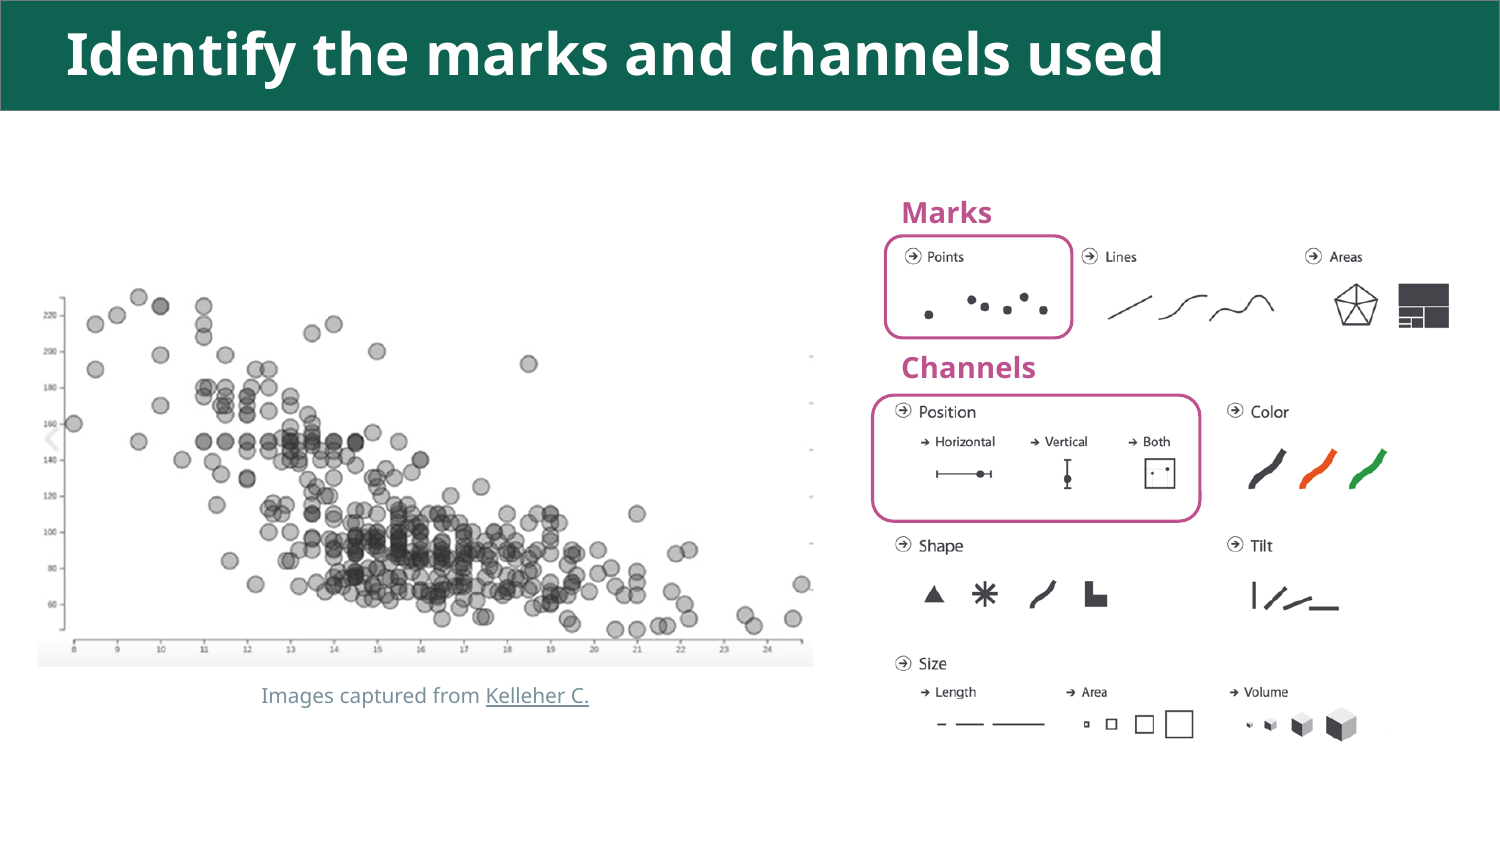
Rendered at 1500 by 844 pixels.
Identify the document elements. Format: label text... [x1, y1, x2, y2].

text_box [872, 400, 880, 517]
text_box Channels [886, 342, 1175, 393]
title Identify the marks and channels used [51, 8, 1449, 103]
picture [885, 394, 1392, 749]
text_box Marks [886, 178, 1175, 238]
picture [885, 239, 1463, 335]
text_box Images captured from Kelleher C. [48, 676, 803, 718]
picture [36, 259, 814, 668]
